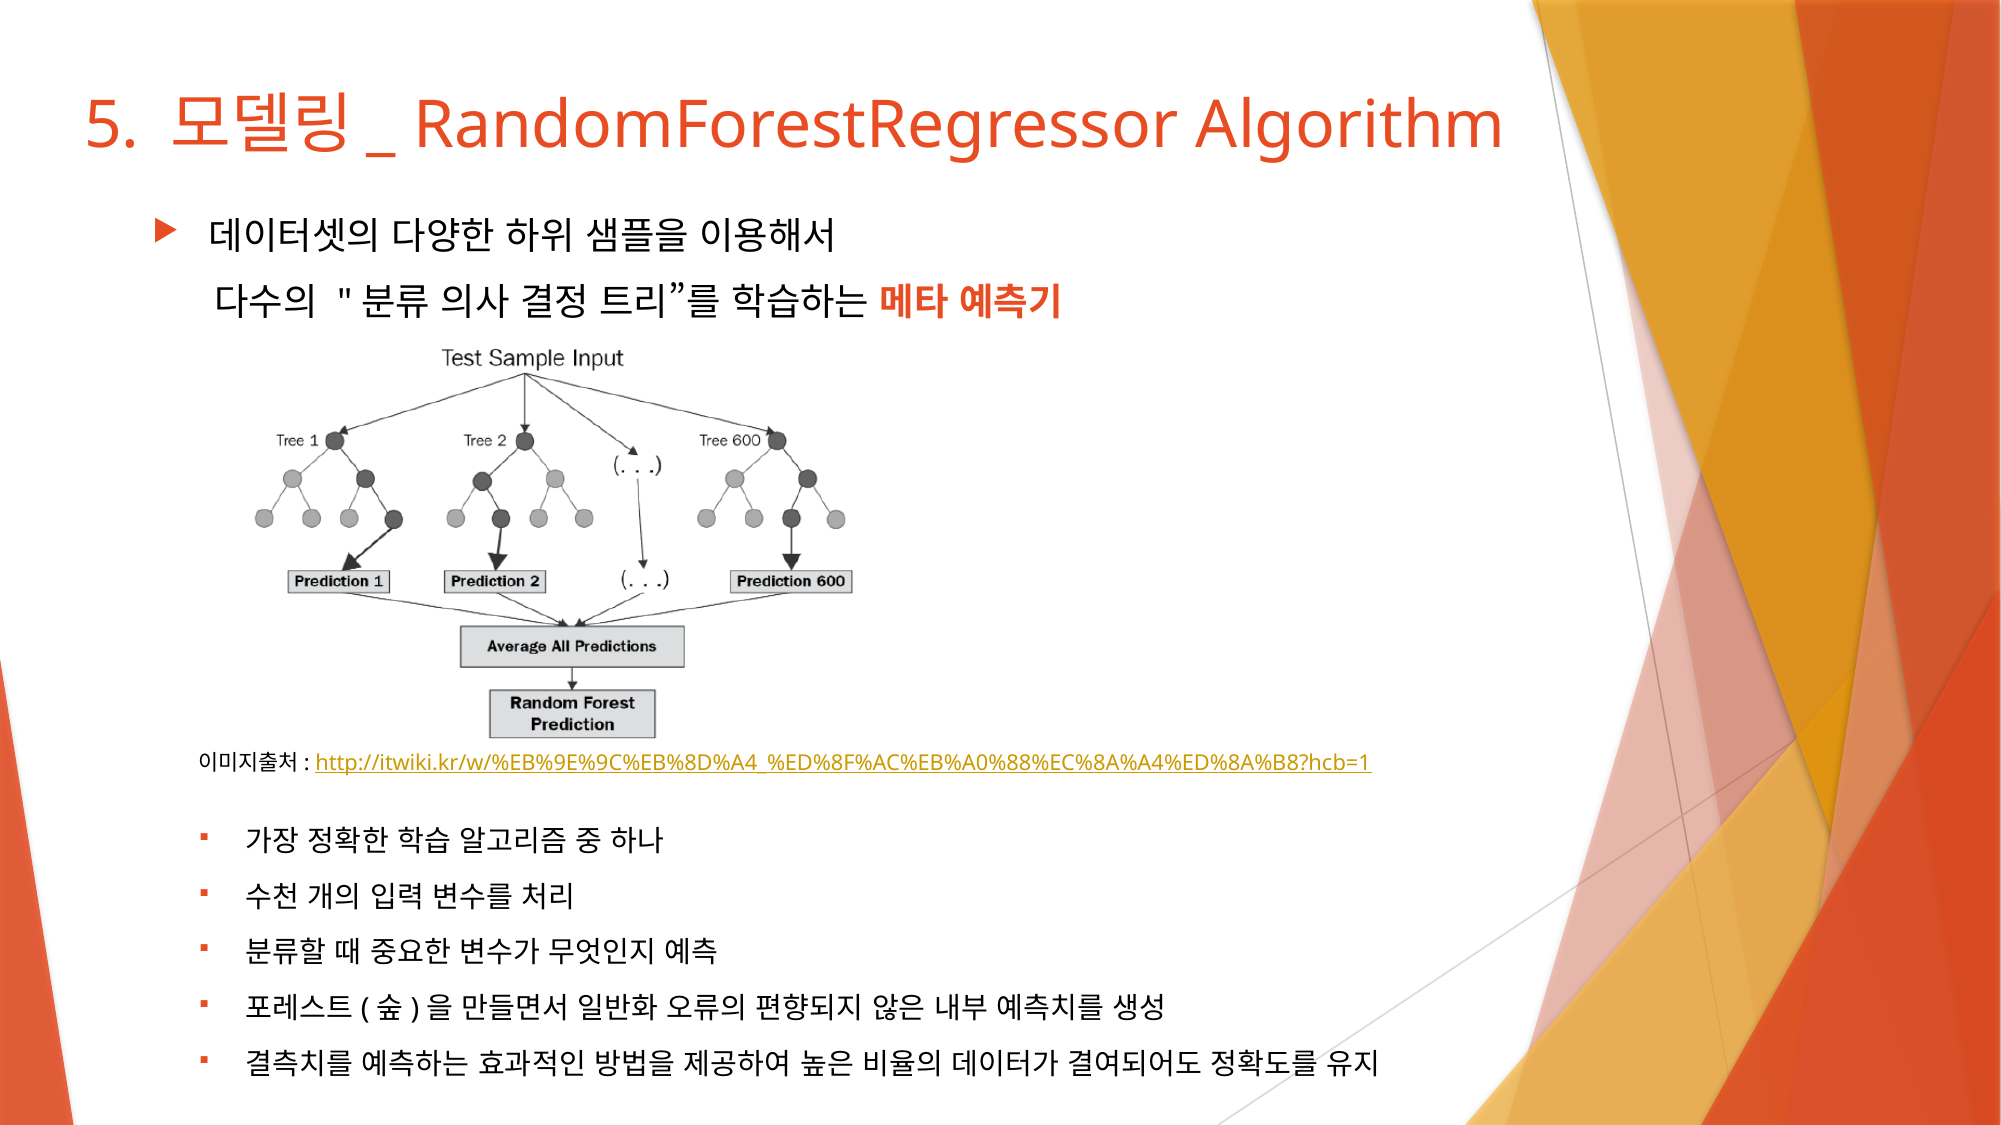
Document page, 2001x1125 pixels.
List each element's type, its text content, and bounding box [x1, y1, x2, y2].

text_box 5. 모델링_ RandomForestRegressor Algorithm [69, 34, 1527, 208]
list 데이터셋의 다양한 하위 샘플을 이용해서 다수의 "분류 의사 결정 트리”를 학습하는 메타 예측기 [137, 204, 1548, 842]
text_box 가장 정확한 학습 알고리즘 중 하나 수천 개의 입력 변수를 처리 분류할 때 중요한 변수가 무엇인지 예측 포레스트(숲)을 만들면서 일반화 오류의 편향되지 않은 내부 예측치를 생성 결측치를 예측하는 효과적인 방법을 제공하여 높은 비율의 데이터가 결여되어도 정확도를 유지 [184, 814, 1466, 1088]
text_box 이미지출처: http://itwiki.kr/w/%EB%9E%9C%EB%8D%A4_%ED%8F%AC%EB%A0%88%EC%8A%A4%ED%8A%B8?hcb=1 [183, 740, 1429, 786]
picture [234, 333, 876, 754]
